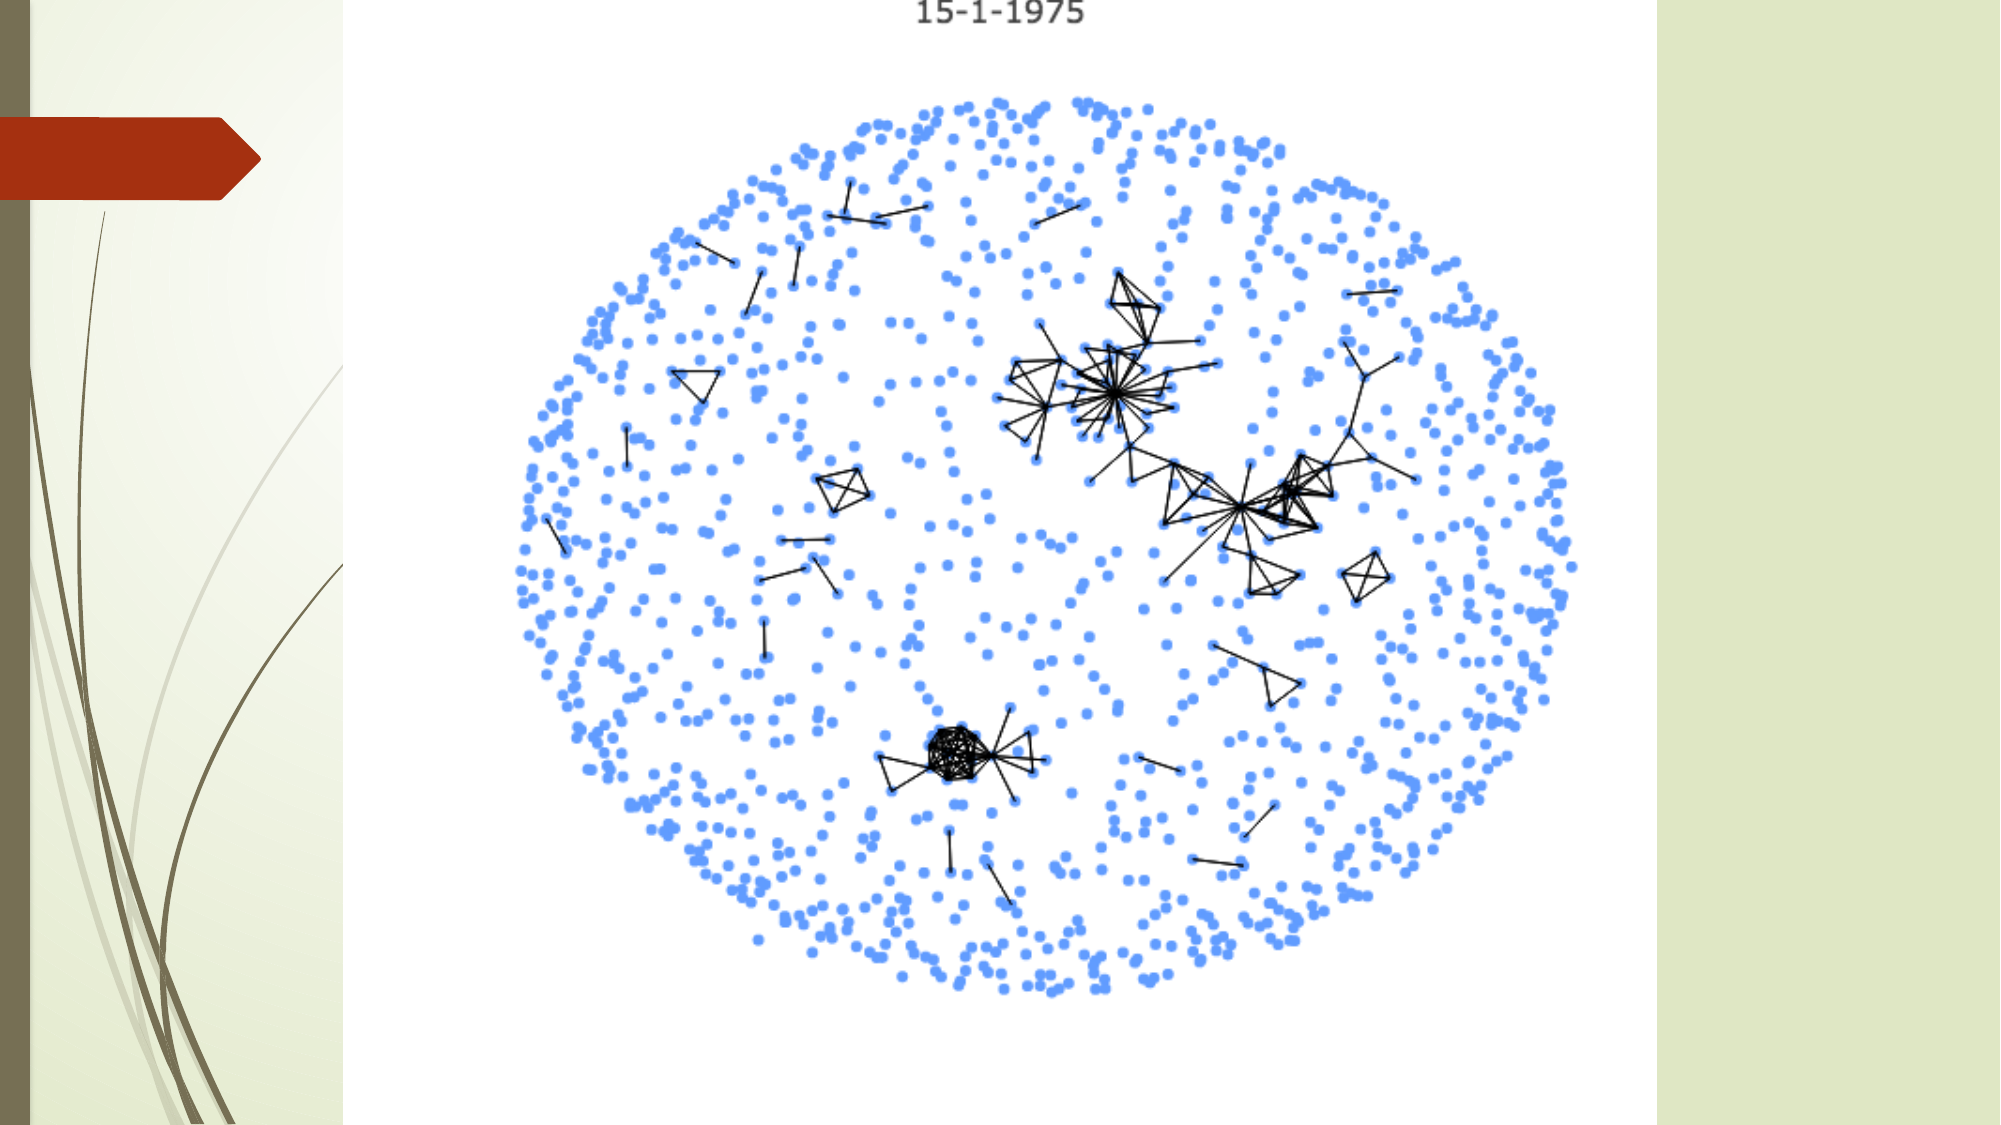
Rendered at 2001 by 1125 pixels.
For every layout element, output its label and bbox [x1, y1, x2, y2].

picture [343, 0, 1657, 1125]
